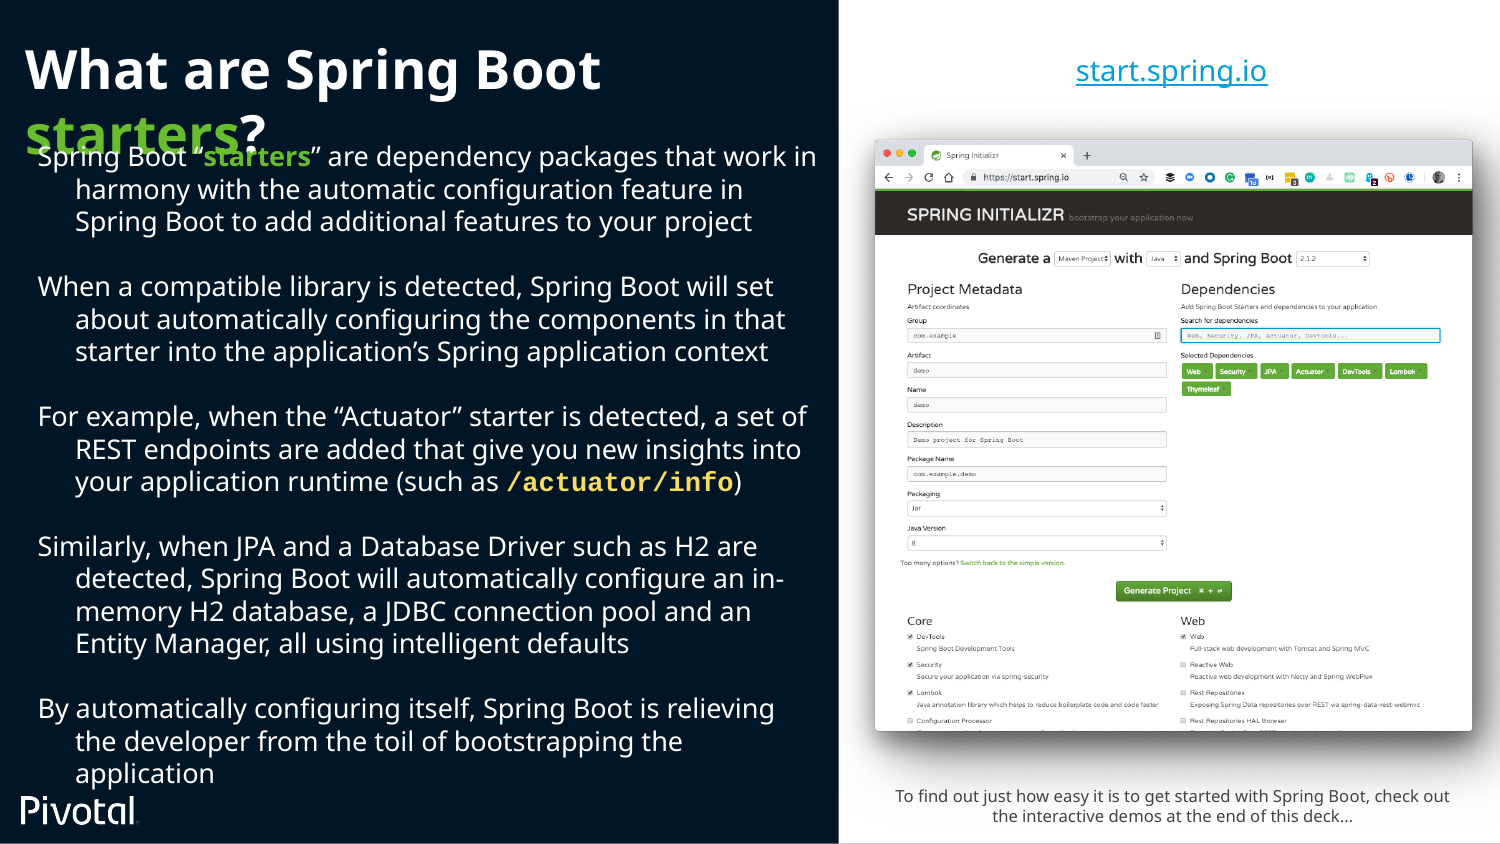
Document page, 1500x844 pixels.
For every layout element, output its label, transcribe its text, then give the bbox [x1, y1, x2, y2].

title What are Spring Boot starters? [17, 27, 834, 117]
text_box start.spring.io [1046, 47, 1297, 93]
text_box To find out just how easy it is to get started with Spring Boot, check out the interactive demos at the end of this deck... [873, 785, 1473, 842]
picture [839, 116, 1500, 777]
text_box [838, 0, 1500, 113]
text_box [838, 815, 1500, 844]
subtitle Spring Boot “starters” are dependency packages that work in harmony with the automatic configuration feature in Spring Boot to add additional features to your project When a compatible library is detected, Spring Boot will set about automatically configuring the components in that starter into the application’s Spring application context For example, when the “Actuator” starter is detected, a set of REST endpoints are added that give you new insights into your application runtime (such as /actuator/info) Similarly, when JPA and a Database Driver such as H2 are detected, Spring Boot will automatically configure an in-memory H2 database, a JDBC connection pool and an Entity Manager, all using intelligent defaults By automatically configuring itself, Spring Boot is relieving the developer from the toil of bootstrapping the application [22, 124, 831, 768]
picture [21, 796, 139, 825]
